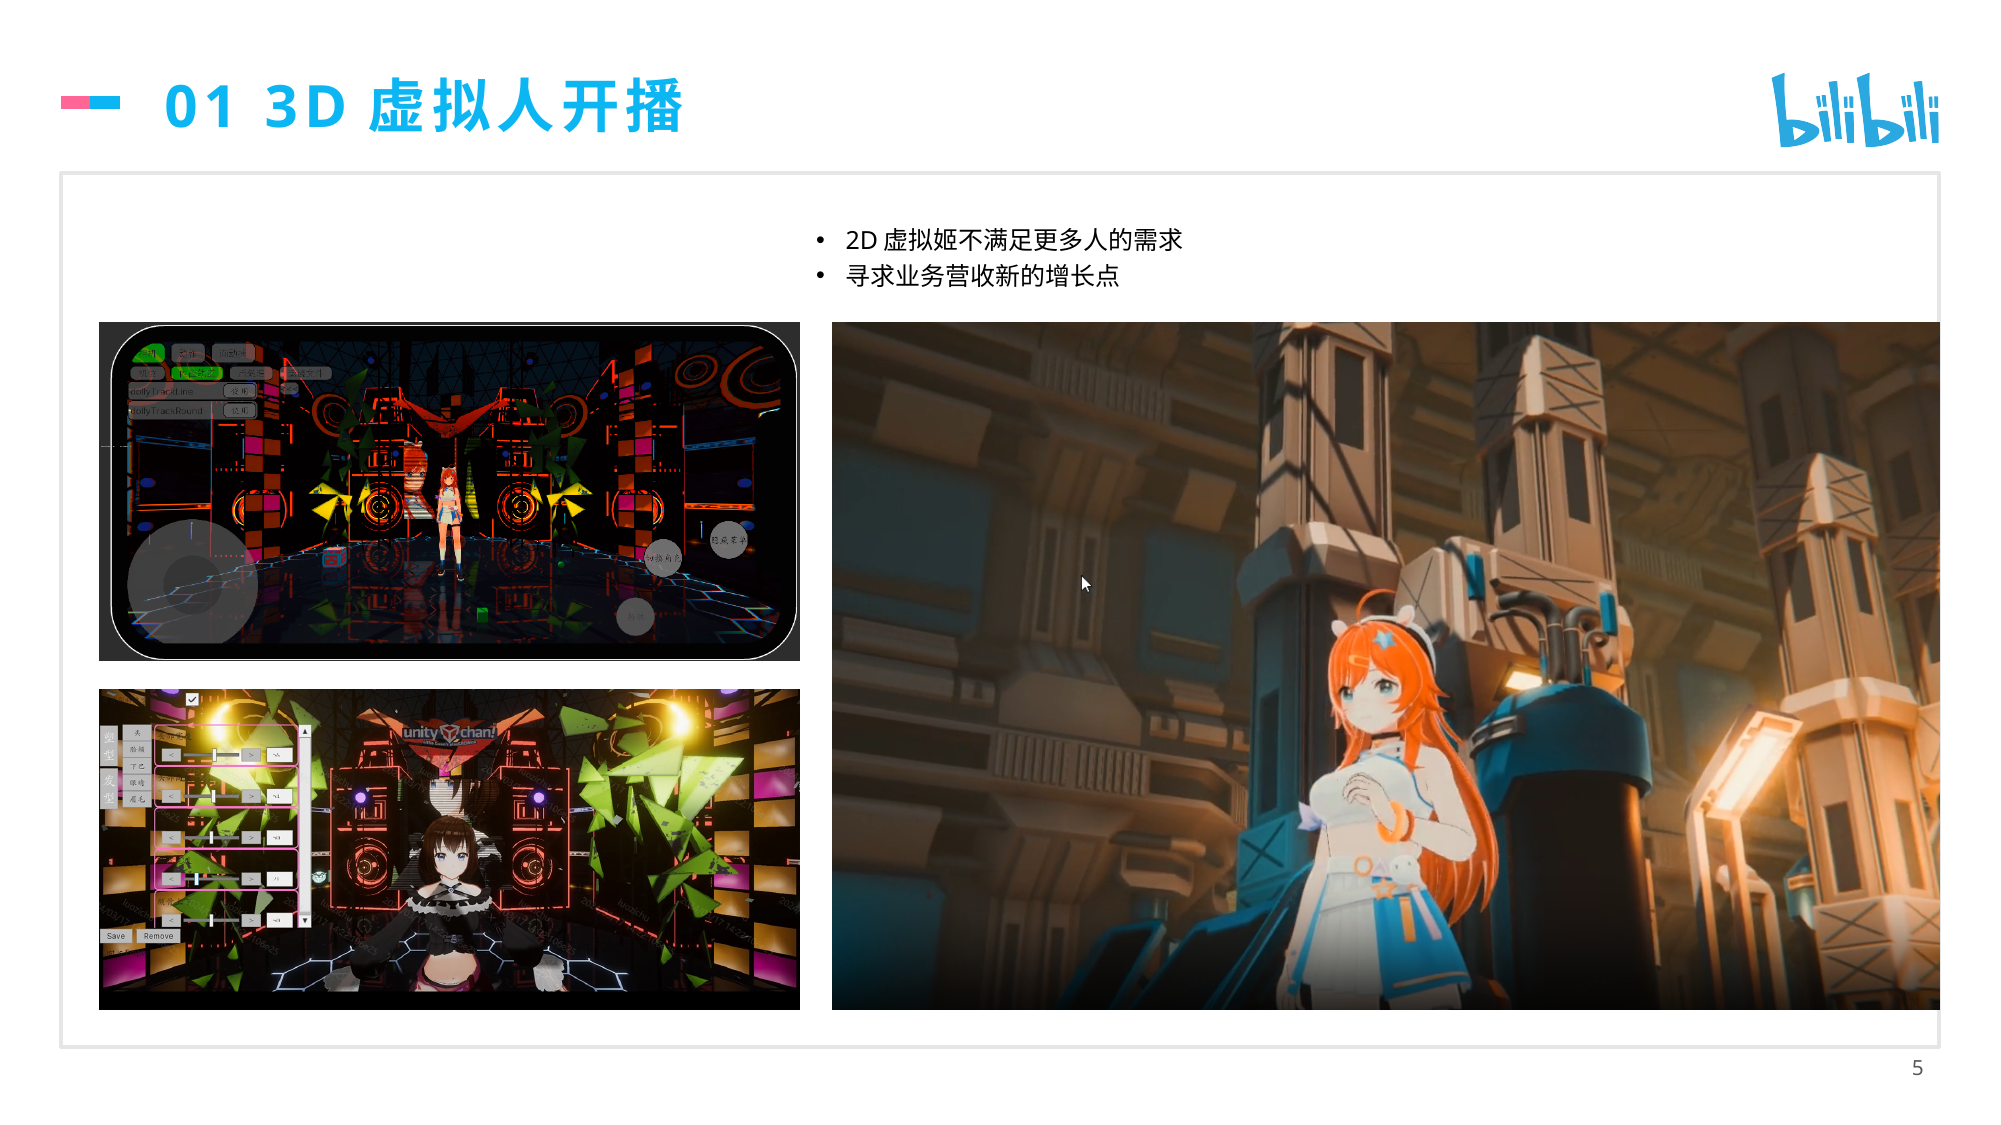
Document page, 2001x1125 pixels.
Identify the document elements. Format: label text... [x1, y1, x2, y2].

title 01 3D虚拟人开播 [149, 45, 1715, 164]
picture [99, 322, 800, 661]
text_box [59, 171, 1941, 1049]
picture [832, 322, 1940, 1010]
text_box 2D虚拟姬不满足更多人的需求 寻求业务营收新的增长点 [801, 211, 1199, 298]
picture [99, 689, 800, 1010]
